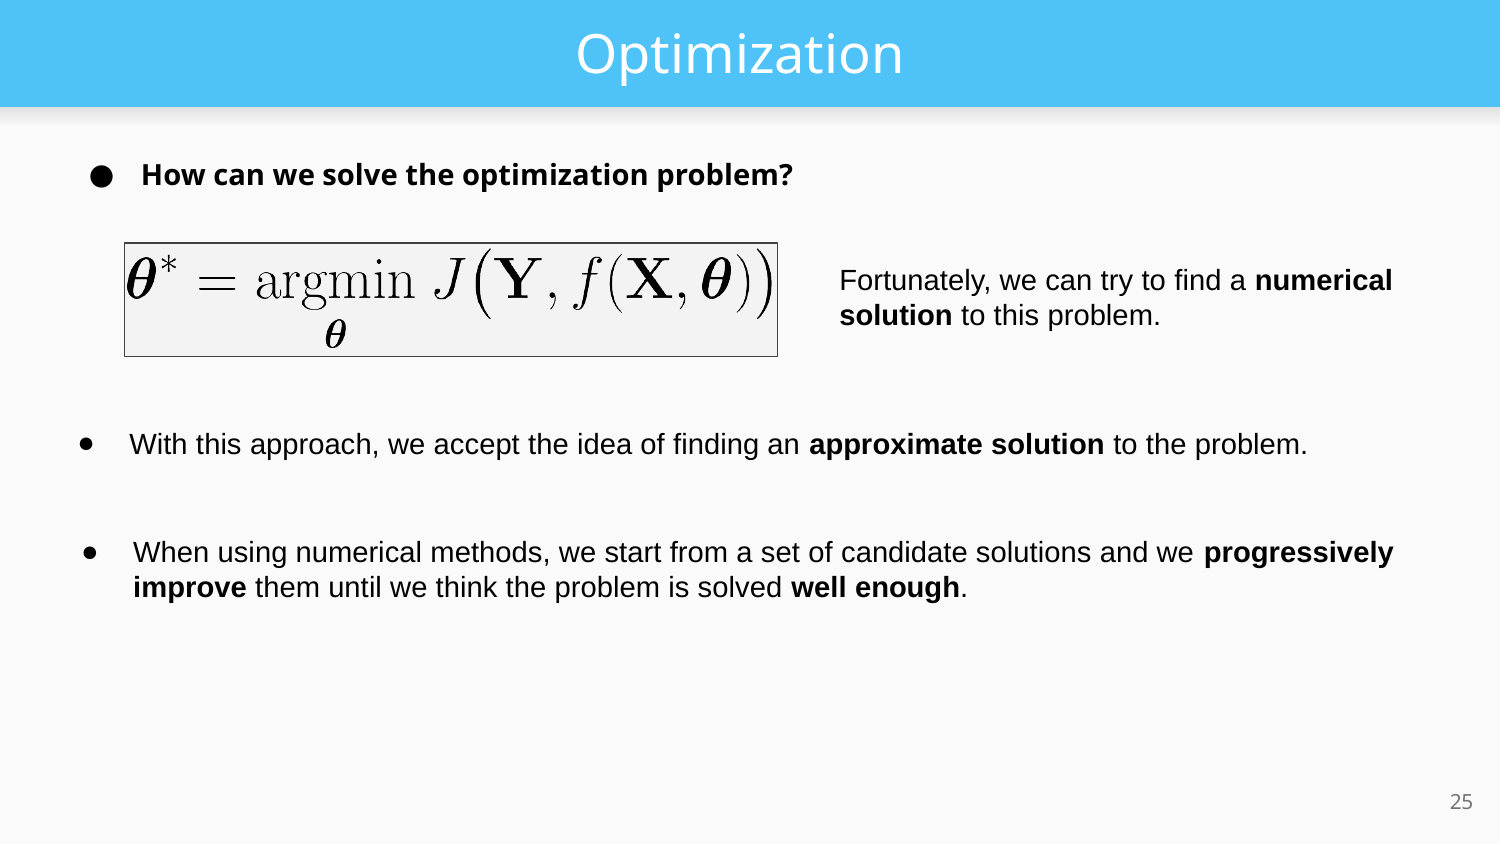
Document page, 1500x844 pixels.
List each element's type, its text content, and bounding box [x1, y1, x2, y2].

text_box With this approach, we accept the idea of finding an approximate solution to the problem. [39, 410, 1465, 476]
slide_number ‹#› [1398, 770, 1489, 835]
text_box [124, 243, 778, 357]
title Optimization [16, 2, 1464, 102]
text_box How can we solve the optimization problem? [50, 140, 1398, 206]
text_box When using numerical methods, we start from a set of candidate solutions and we progressively improve them until we think the problem is solved well enough. [43, 483, 1418, 619]
text_box Fortunately, we can try to find a numerical solution to this problem. [824, 246, 1456, 346]
picture [126, 248, 772, 348]
